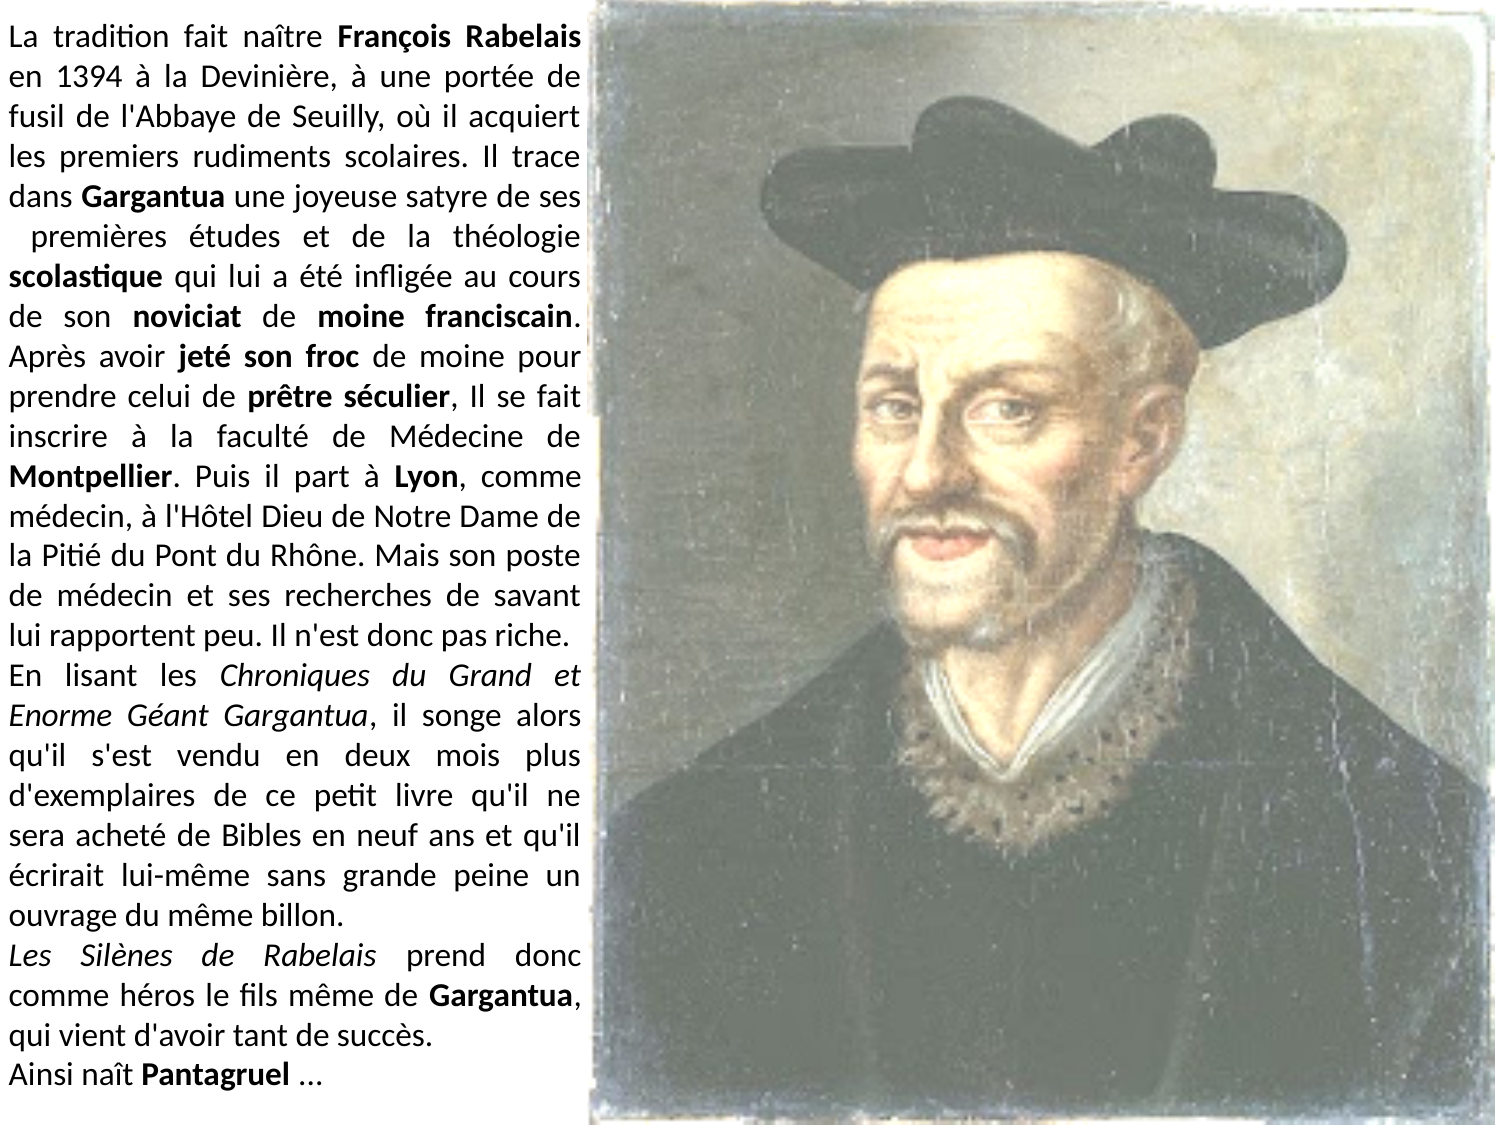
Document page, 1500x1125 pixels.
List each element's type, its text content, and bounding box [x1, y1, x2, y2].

picture [586, 0, 1495, 1125]
text_box La tradition fait naître François Rabelais en 1394 à la Devinière, à une portée de fusil de l'Abbaye de Seuilly, où il acquiert les premiers rudiments scolaires. Il trace dans Gargantua une joyeuse satyre de ses premières études et de la théologie scolastique qui lui a été infligée au cours de son noviciat de moine franciscain. Après avoir jeté son froc de moine pour prendre celui de prêtre séculier, Il se fait inscrire à la faculté de Médecine de Montpellier. Puis il part à Lyon, comme médecin, à l'Hôtel Dieu de Notre Dame de la Pitié du Pont du Rhône. Mais son poste de médecin et ses recherches de savant lui rapportent peu. Il n'est donc pas riche. En lisant les Chroniques du Grand et Enorme Géant Gargantua, il songe alors qu'il s'est vendu en deux mois plus d'exemplaires de ce petit livre qu'il ne sera acheté de Bibles en neuf ans et qu'il écrirait lui-même sans grande peine un ouvrage du même billon. Les Silènes de Rabelais prend donc comme héros le fils même de Gargantua, qui vient d'avoir tant de succès. Ainsi naît Pantagruel ... [0, 7, 581, 1100]
